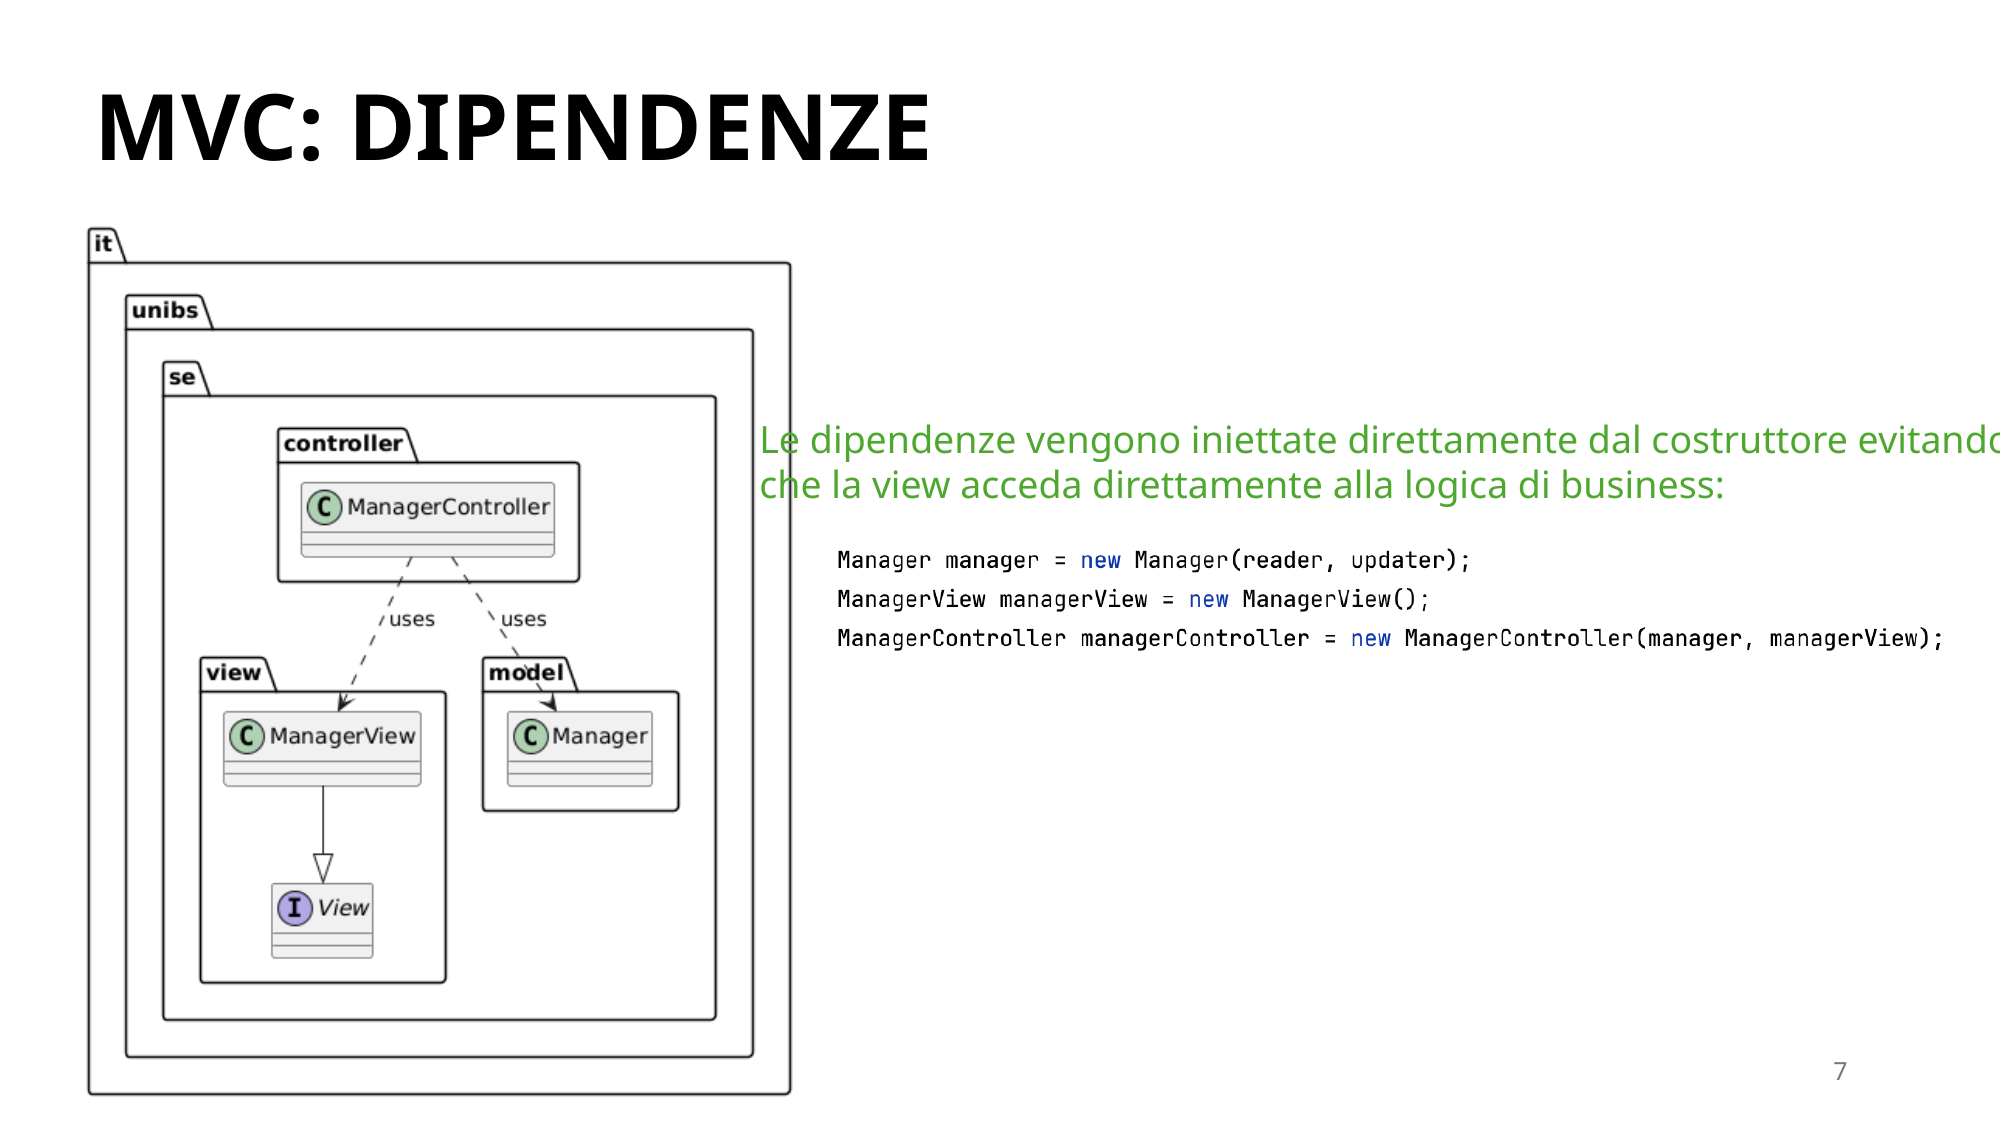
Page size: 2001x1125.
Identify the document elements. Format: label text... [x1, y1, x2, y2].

text_box Le dipendenze vengono iniettate direttamente dal costruttore evitando che la view acceda direttamente alla logica di business: [800, 408, 2000, 514]
picture [798, 539, 2000, 662]
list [78, 218, 800, 1104]
slide_number 6 [1412, 1042, 1863, 1103]
title MVC: DIPENDENZE [79, 22, 1805, 240]
